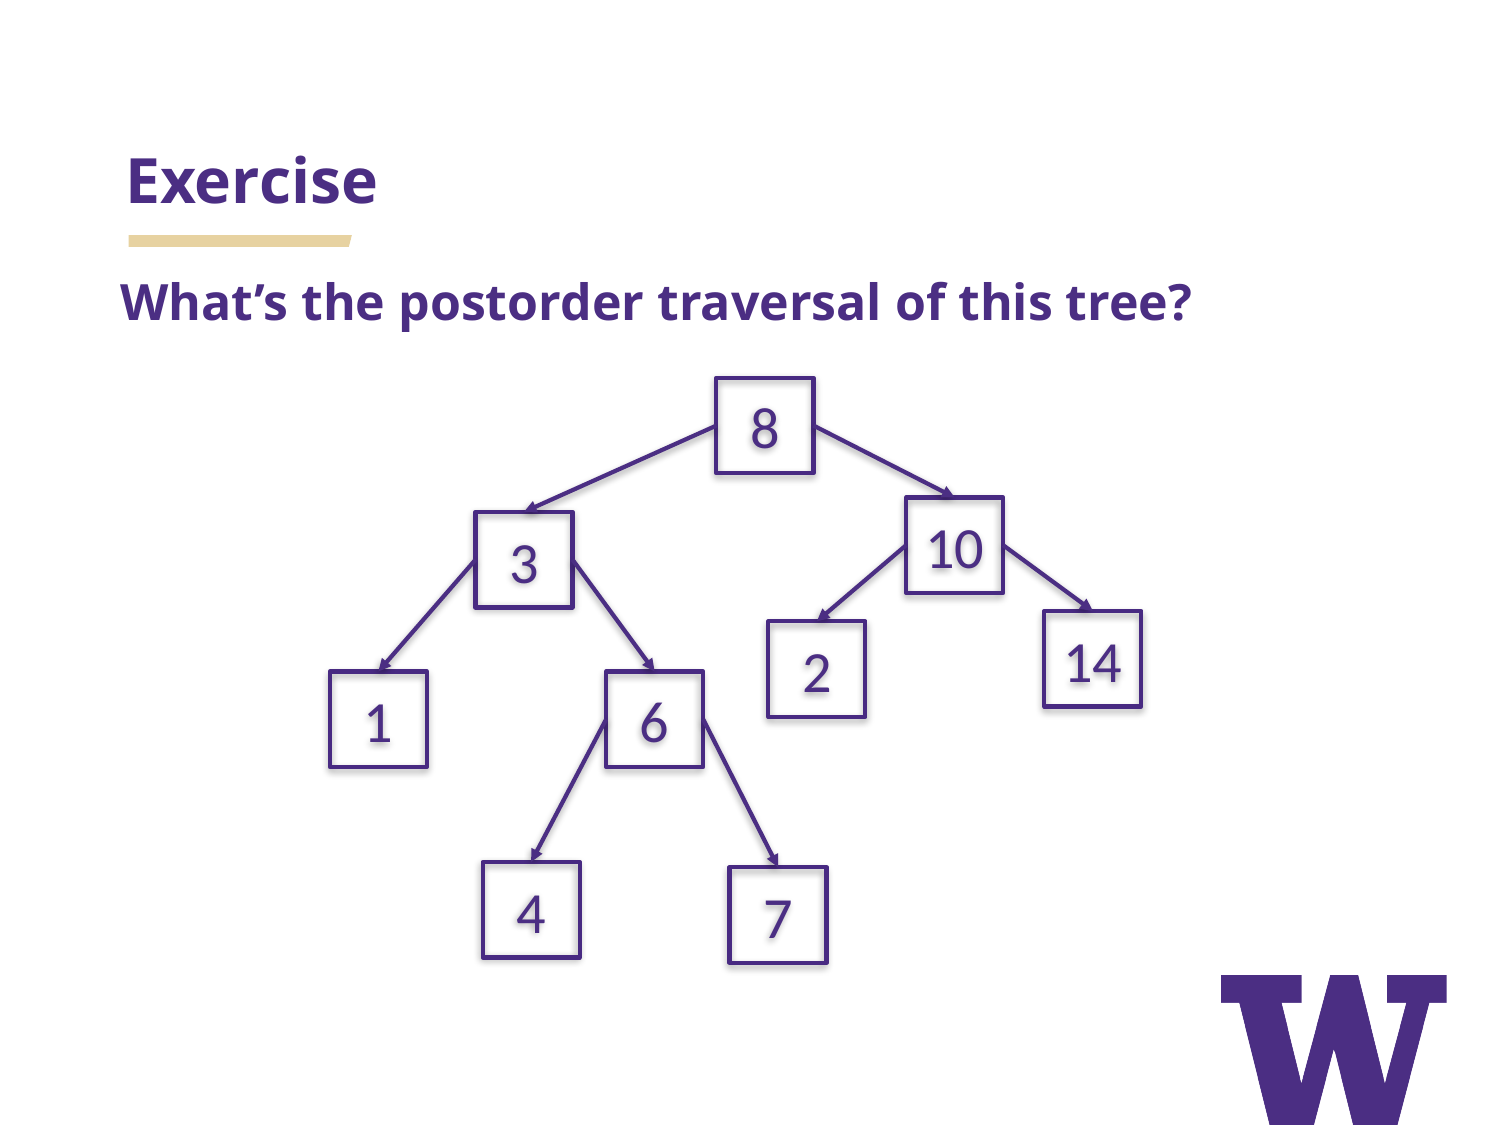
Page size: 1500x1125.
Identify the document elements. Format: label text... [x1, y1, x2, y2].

text_box 10 [905, 497, 1004, 594]
text_box 2 [768, 621, 866, 718]
text_box 1 [329, 671, 428, 768]
text_box 6 [605, 671, 704, 768]
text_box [702, 718, 779, 868]
picture [1221, 975, 1447, 1125]
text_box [813, 425, 955, 498]
text_box 4 [482, 861, 580, 958]
list What’s the postorder traversal of this tree? [105, 263, 1451, 922]
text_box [816, 544, 907, 622]
picture [128, 235, 352, 247]
text_box 8 [716, 377, 814, 474]
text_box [530, 718, 607, 863]
text_box 7 [729, 866, 827, 963]
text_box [523, 425, 717, 513]
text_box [572, 559, 655, 672]
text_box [1002, 544, 1094, 612]
text_box 3 [475, 511, 573, 608]
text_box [378, 559, 476, 672]
text_box 14 [1044, 610, 1142, 707]
title Exercise [110, 60, 1453, 224]
